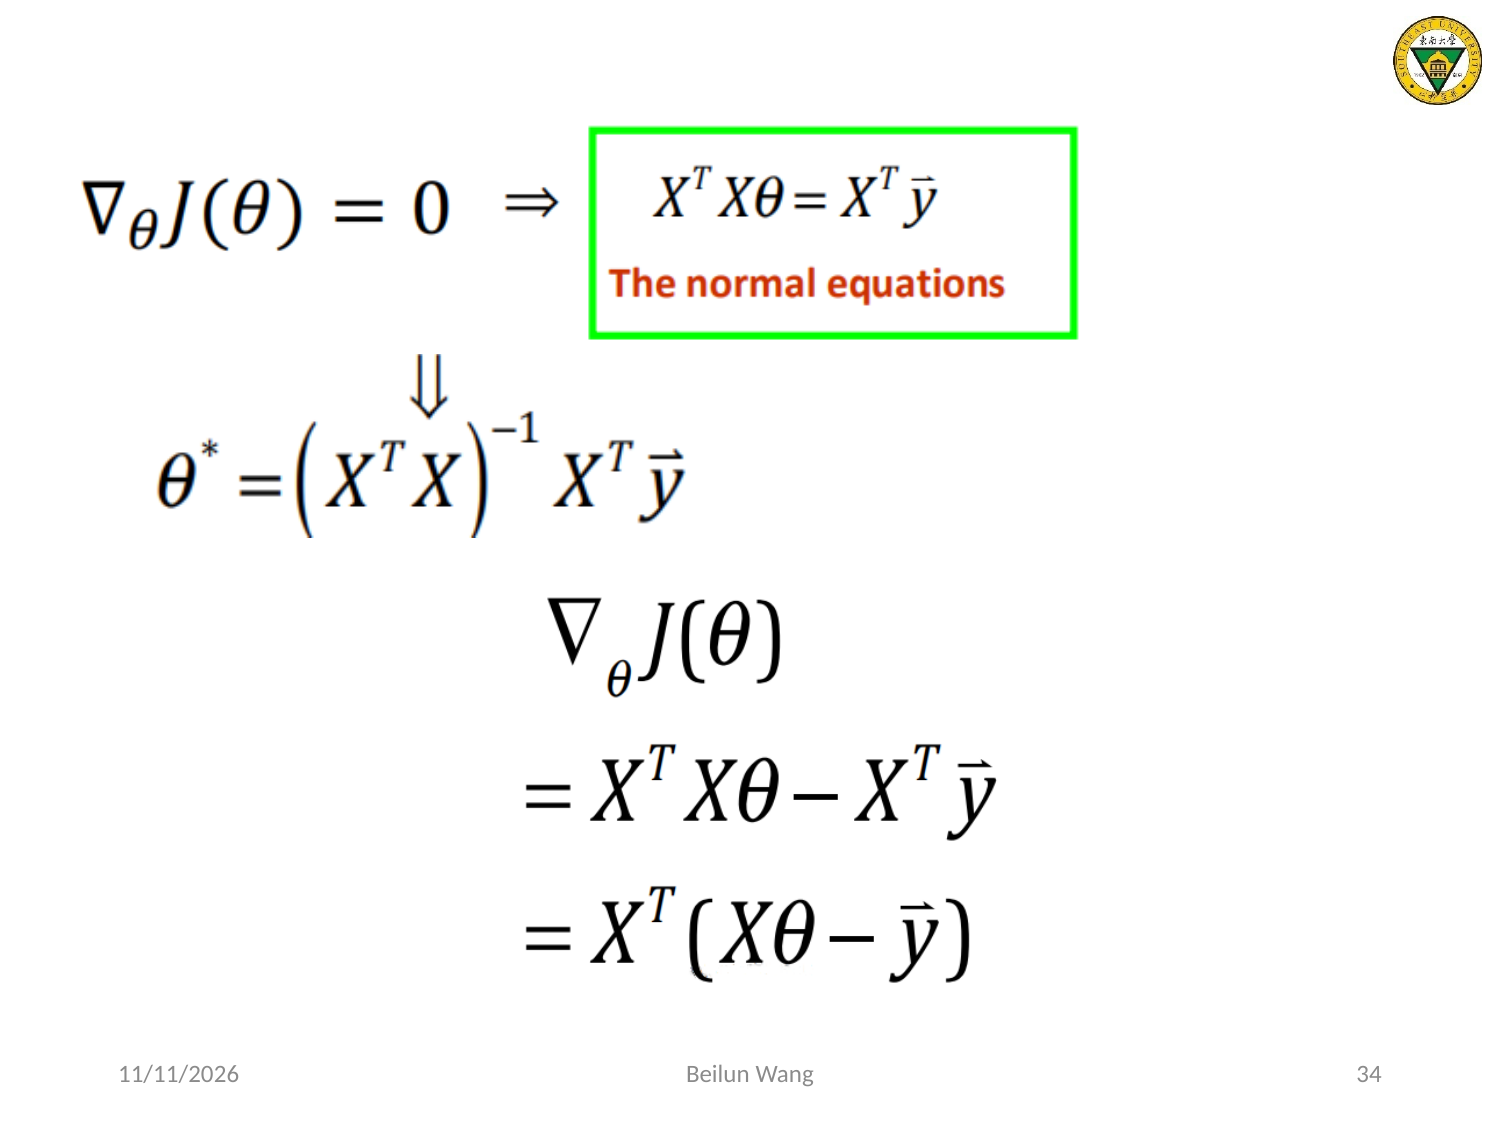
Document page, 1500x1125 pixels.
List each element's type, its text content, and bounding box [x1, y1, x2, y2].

picture [1393, 16, 1482, 105]
footer Beilun Wang [496, 1042, 1004, 1103]
picture [473, 559, 1025, 999]
picture [65, 116, 1082, 345]
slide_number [103, 1042, 441, 1103]
picture [131, 354, 735, 538]
slide_number 34 [1059, 1042, 1397, 1103]
